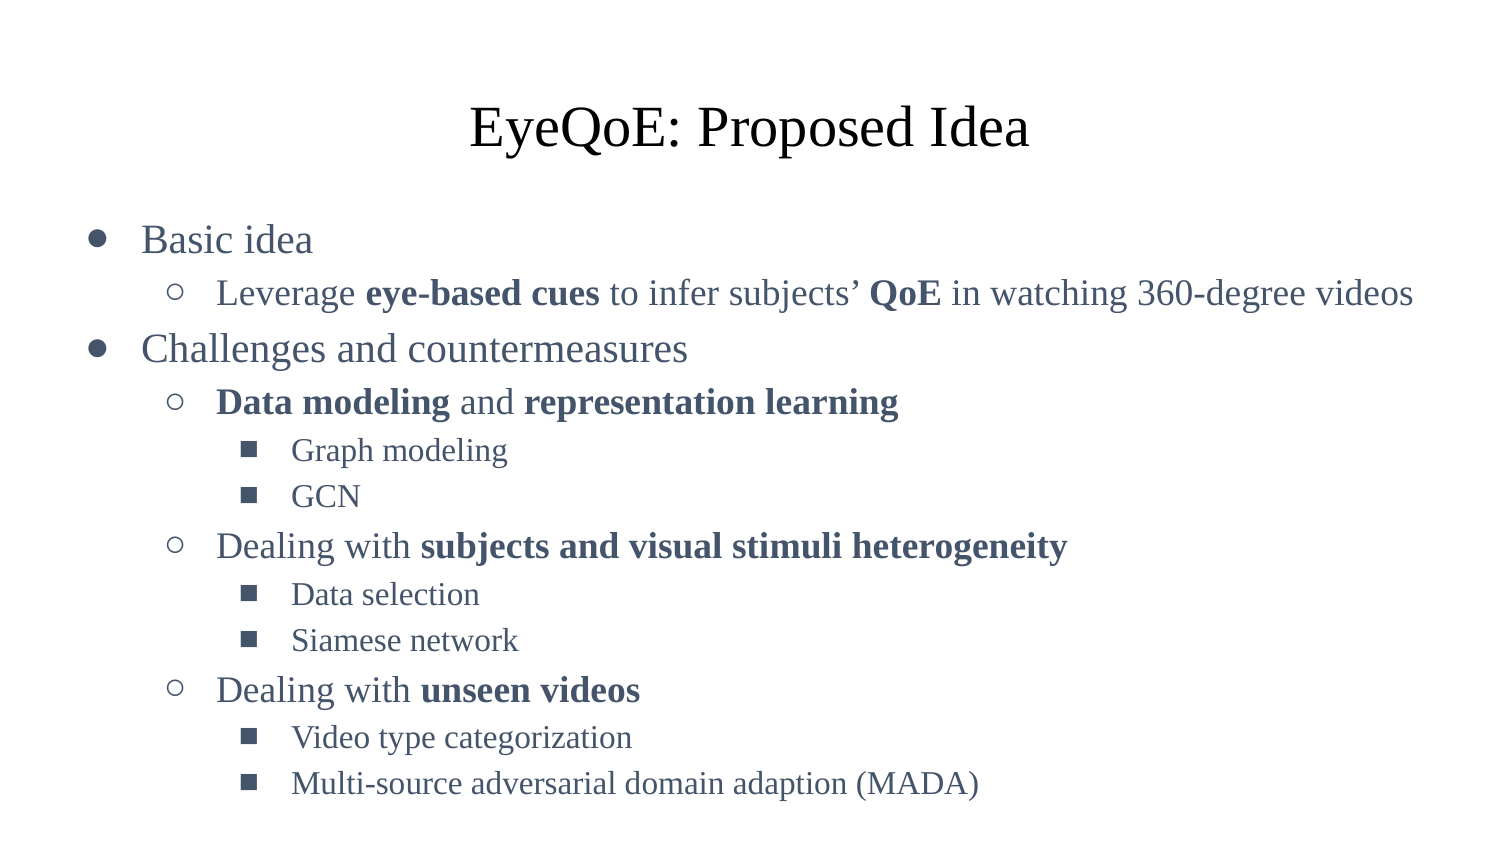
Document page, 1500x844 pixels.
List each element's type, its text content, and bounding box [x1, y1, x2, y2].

list Basic idea Leverage eye-based cues to infer subjects’ QoE in watching 360-degree videos Challenges and countermeasures Data modeling and representation learning Graph modeling GCN Dealing with subjects and visual stimuli heterogeneity Data selection Siamese network Dealing with unseen videos Video type categorization Multi-source adversarial domain adaption (MADA) [51, 189, 1449, 844]
title EyeQoE: Proposed Idea [51, 72, 1449, 167]
